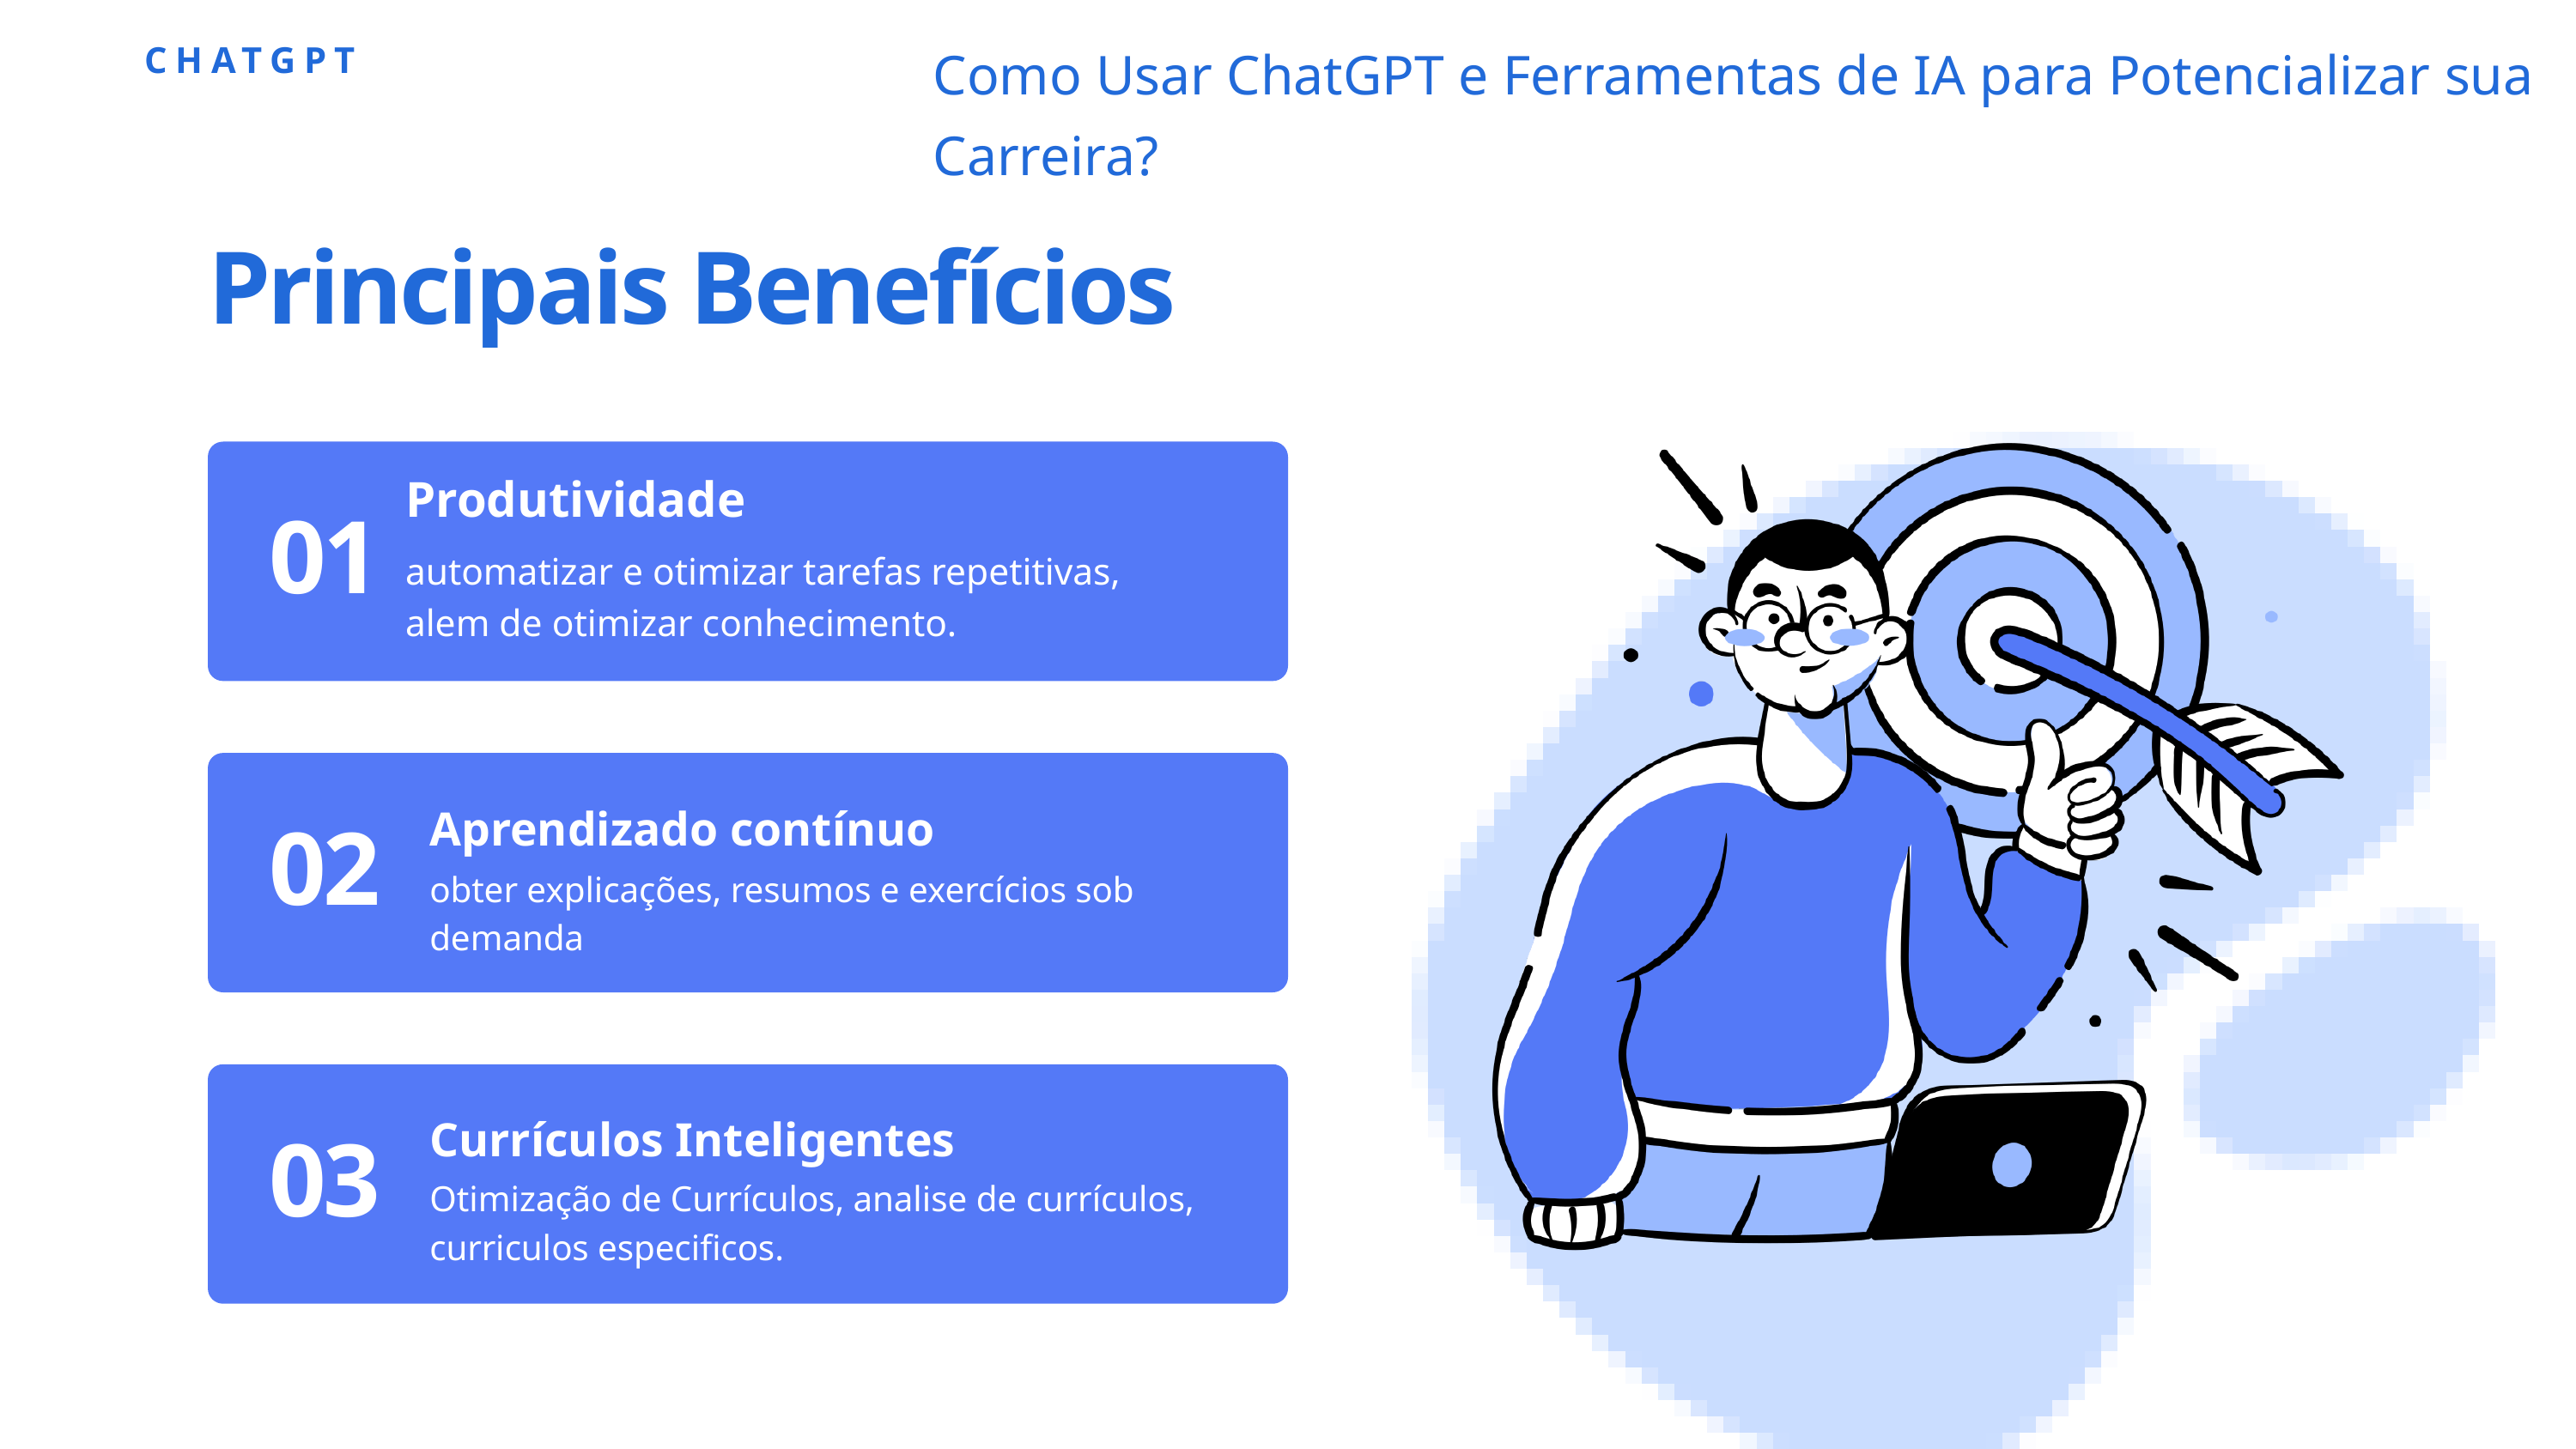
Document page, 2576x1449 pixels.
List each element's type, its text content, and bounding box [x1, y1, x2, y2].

text_box Como Usar ChatGPT e Ferramentas de IA para Potencializar sua Carreira? [933, 25, 2545, 186]
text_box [207, 752, 1289, 993]
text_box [207, 441, 1289, 682]
text_box CHATGPT [144, 37, 405, 81]
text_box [207, 1064, 1289, 1304]
text_box [1346, 284, 2545, 1449]
text_box [1490, 441, 2346, 1251]
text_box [429, 800, 1289, 955]
text_box Principais Benefícios [208, 223, 1268, 344]
